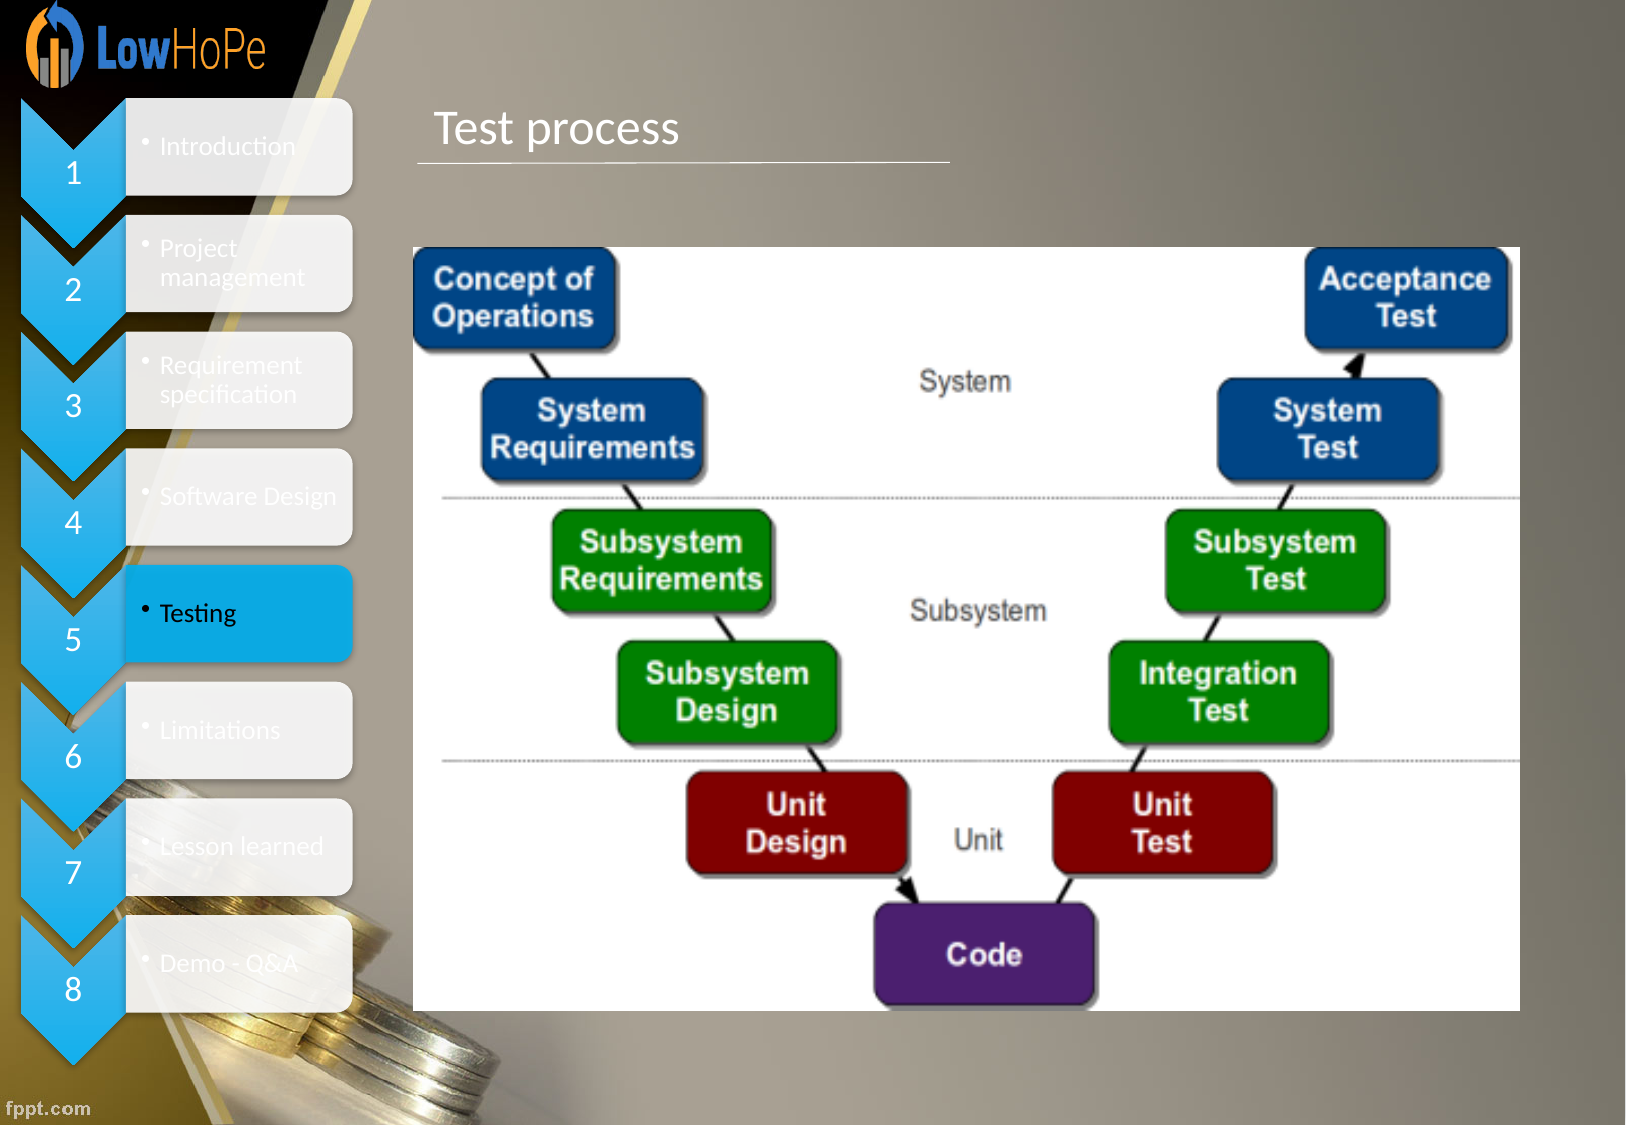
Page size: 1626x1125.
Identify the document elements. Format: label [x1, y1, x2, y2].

text_box [20, 97, 353, 1066]
picture [0, 0, 1625, 1125]
